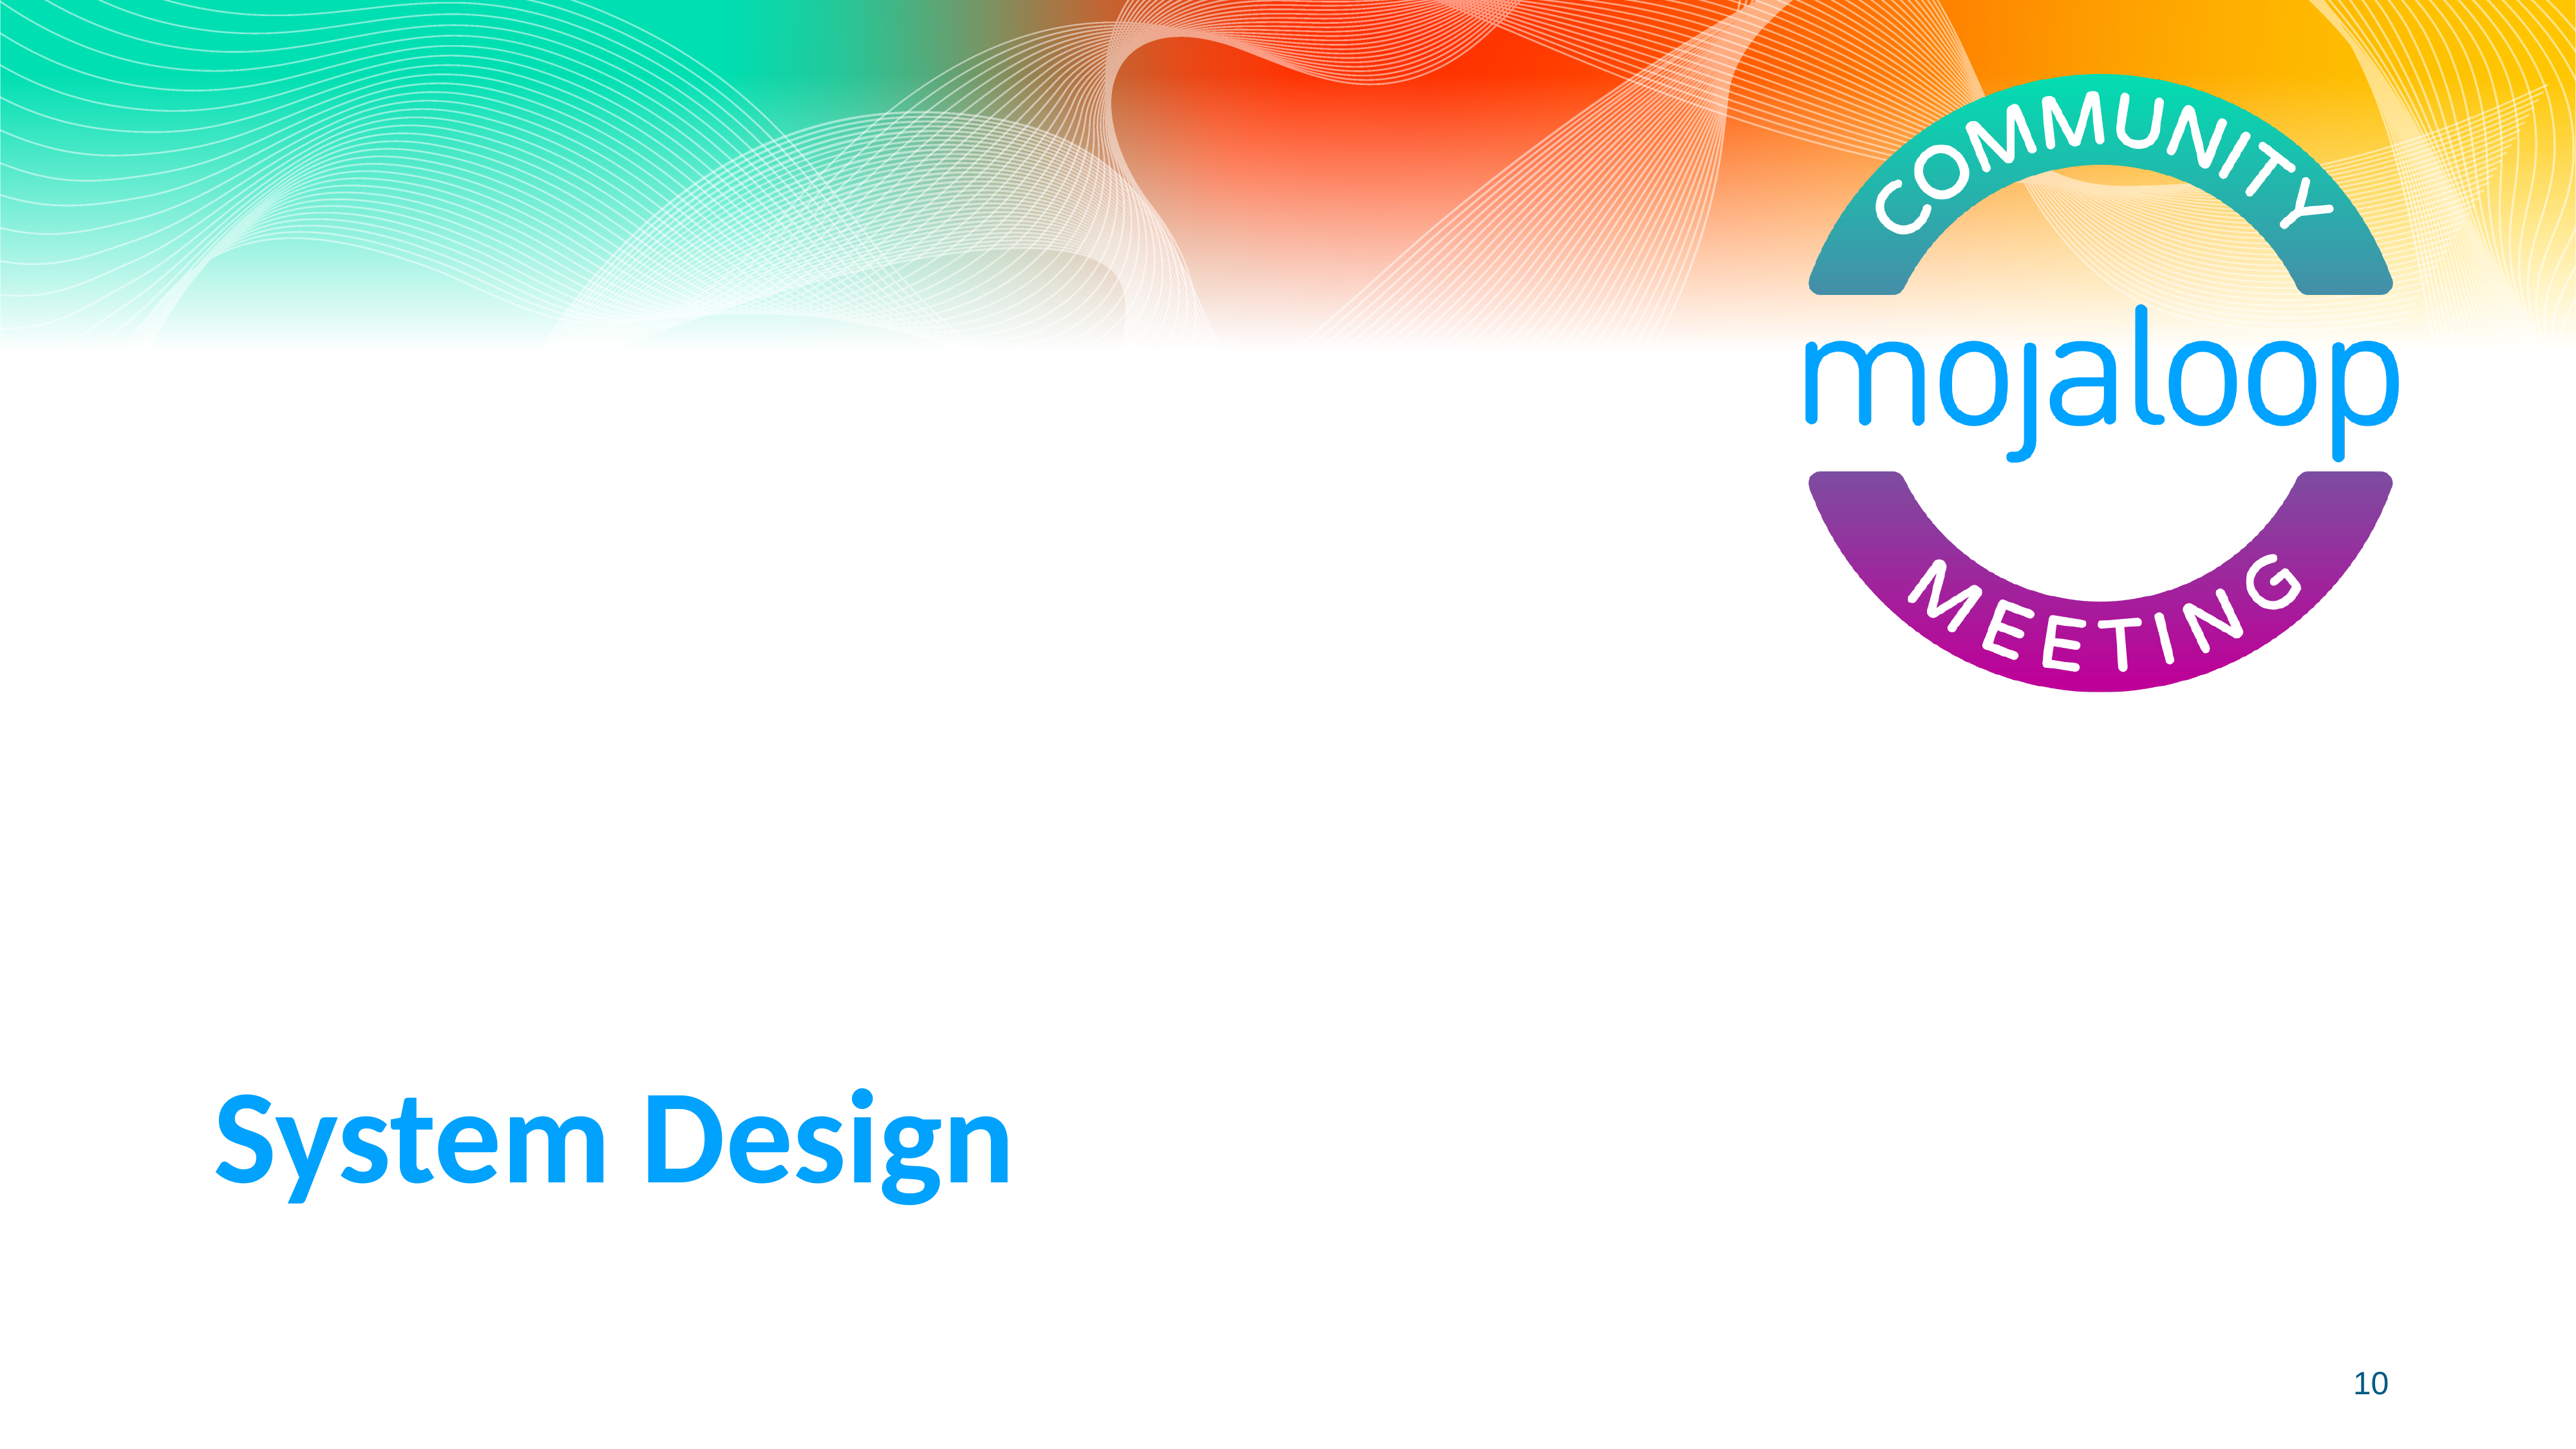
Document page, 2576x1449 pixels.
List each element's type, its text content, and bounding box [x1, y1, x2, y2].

slide_number 10 [1819, 1343, 2399, 1421]
title System Design [203, 1020, 1787, 1258]
picture [0, 0, 2576, 1449]
